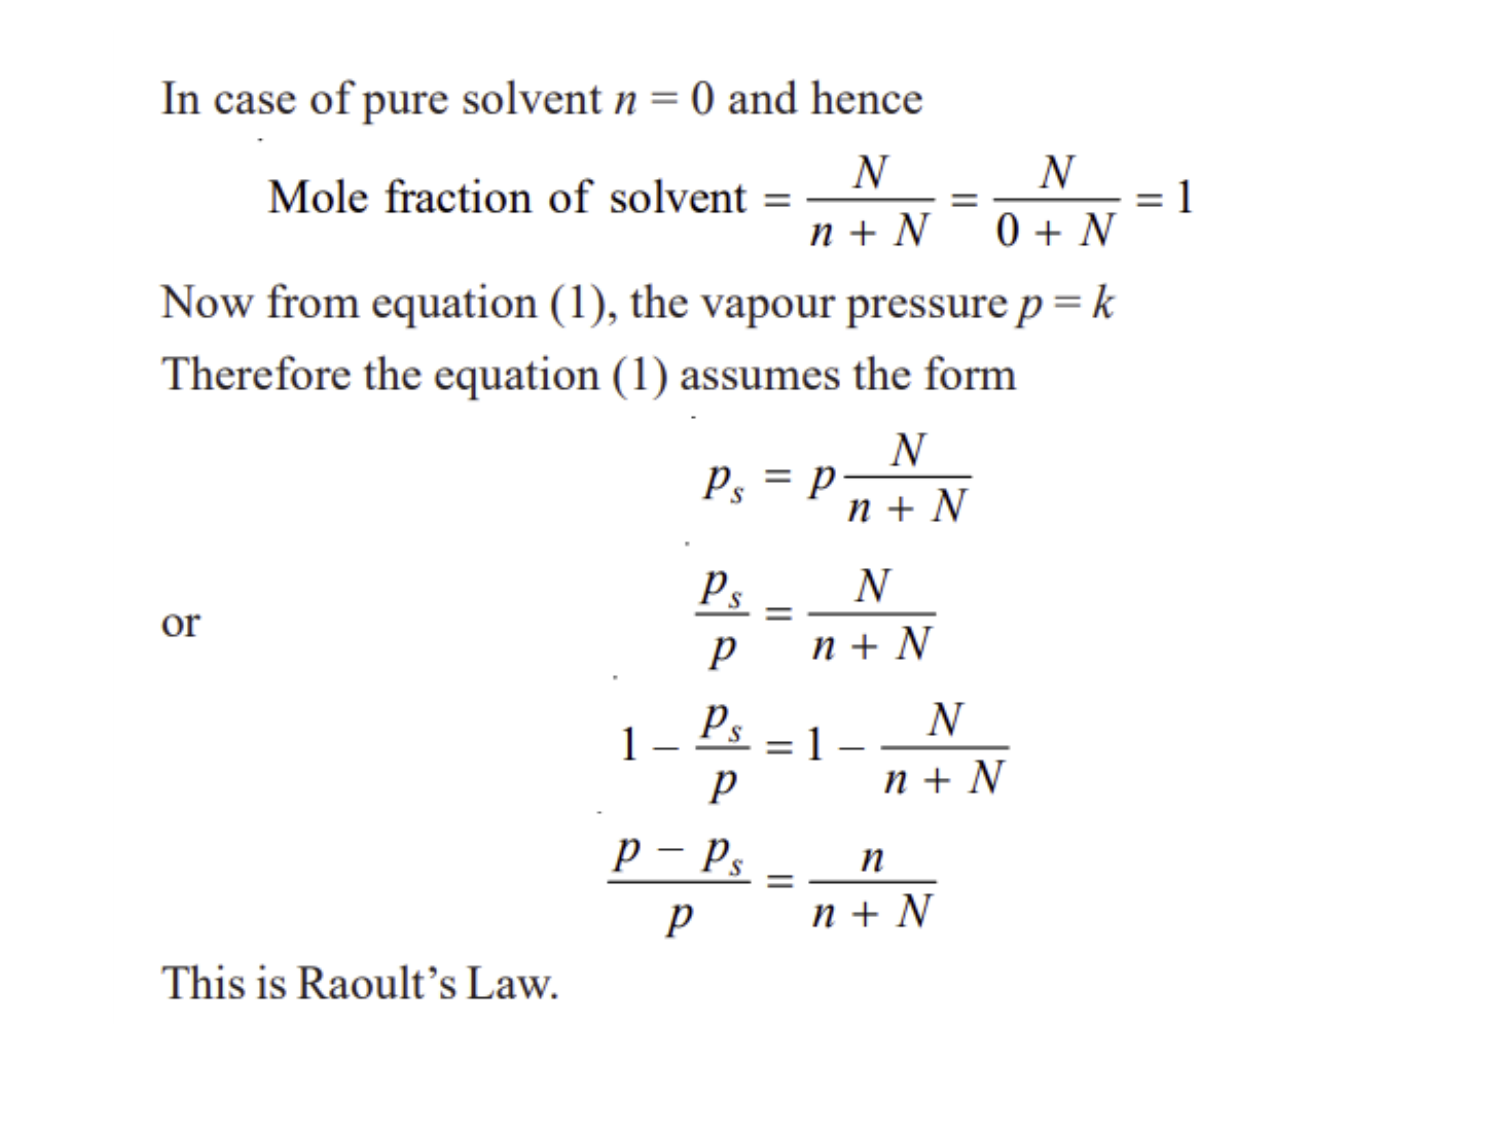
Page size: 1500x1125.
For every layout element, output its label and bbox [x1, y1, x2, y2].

picture [111, 30, 1235, 1024]
